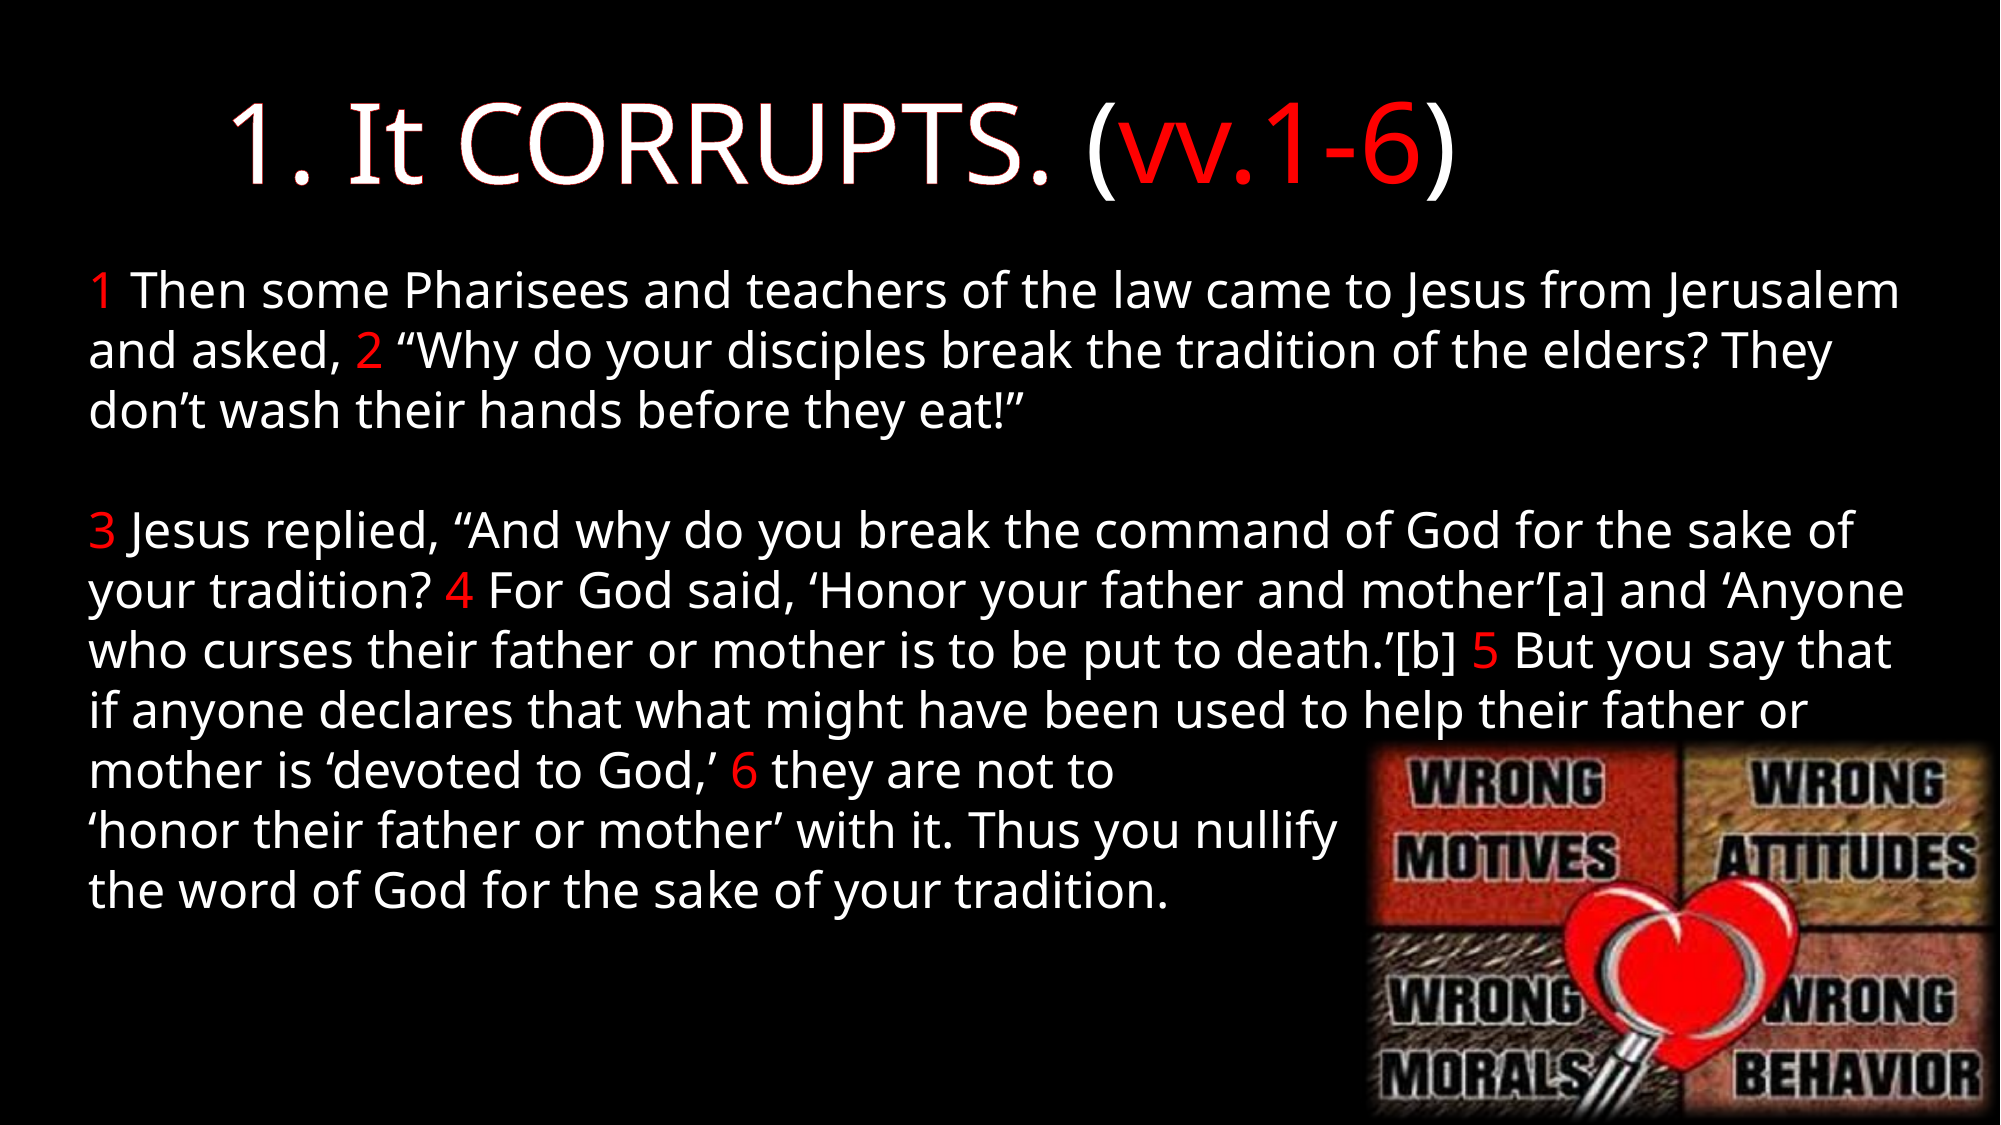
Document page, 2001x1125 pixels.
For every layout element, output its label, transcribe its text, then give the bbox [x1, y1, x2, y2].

text_box 1. It CORRUPTS. (vv.1-6) [207, 63, 1473, 214]
text_box 1 Then some Pharisees and teachers of the law came to Jesus from Jerusalem and asked, 2 “Why do your disciples break the tradition of the elders? They don’t wash their hands before they eat!” 3 Jesus replied, “And why do you break the command of God for the sake of your tradition? 4 For God said, ‘Honor your father and mother’[a] and ‘Anyone who curses their father or mother is to be put to death.’[b] 5 But you say that if anyone declares that what might have been used to help their father or mother is ‘devoted to God,’ 6 they are not to ‘honor their father or mother’ with it. Thus you nullify the word of God for the sake of your tradition. [73, 251, 1938, 926]
picture [1358, 733, 2000, 1125]
